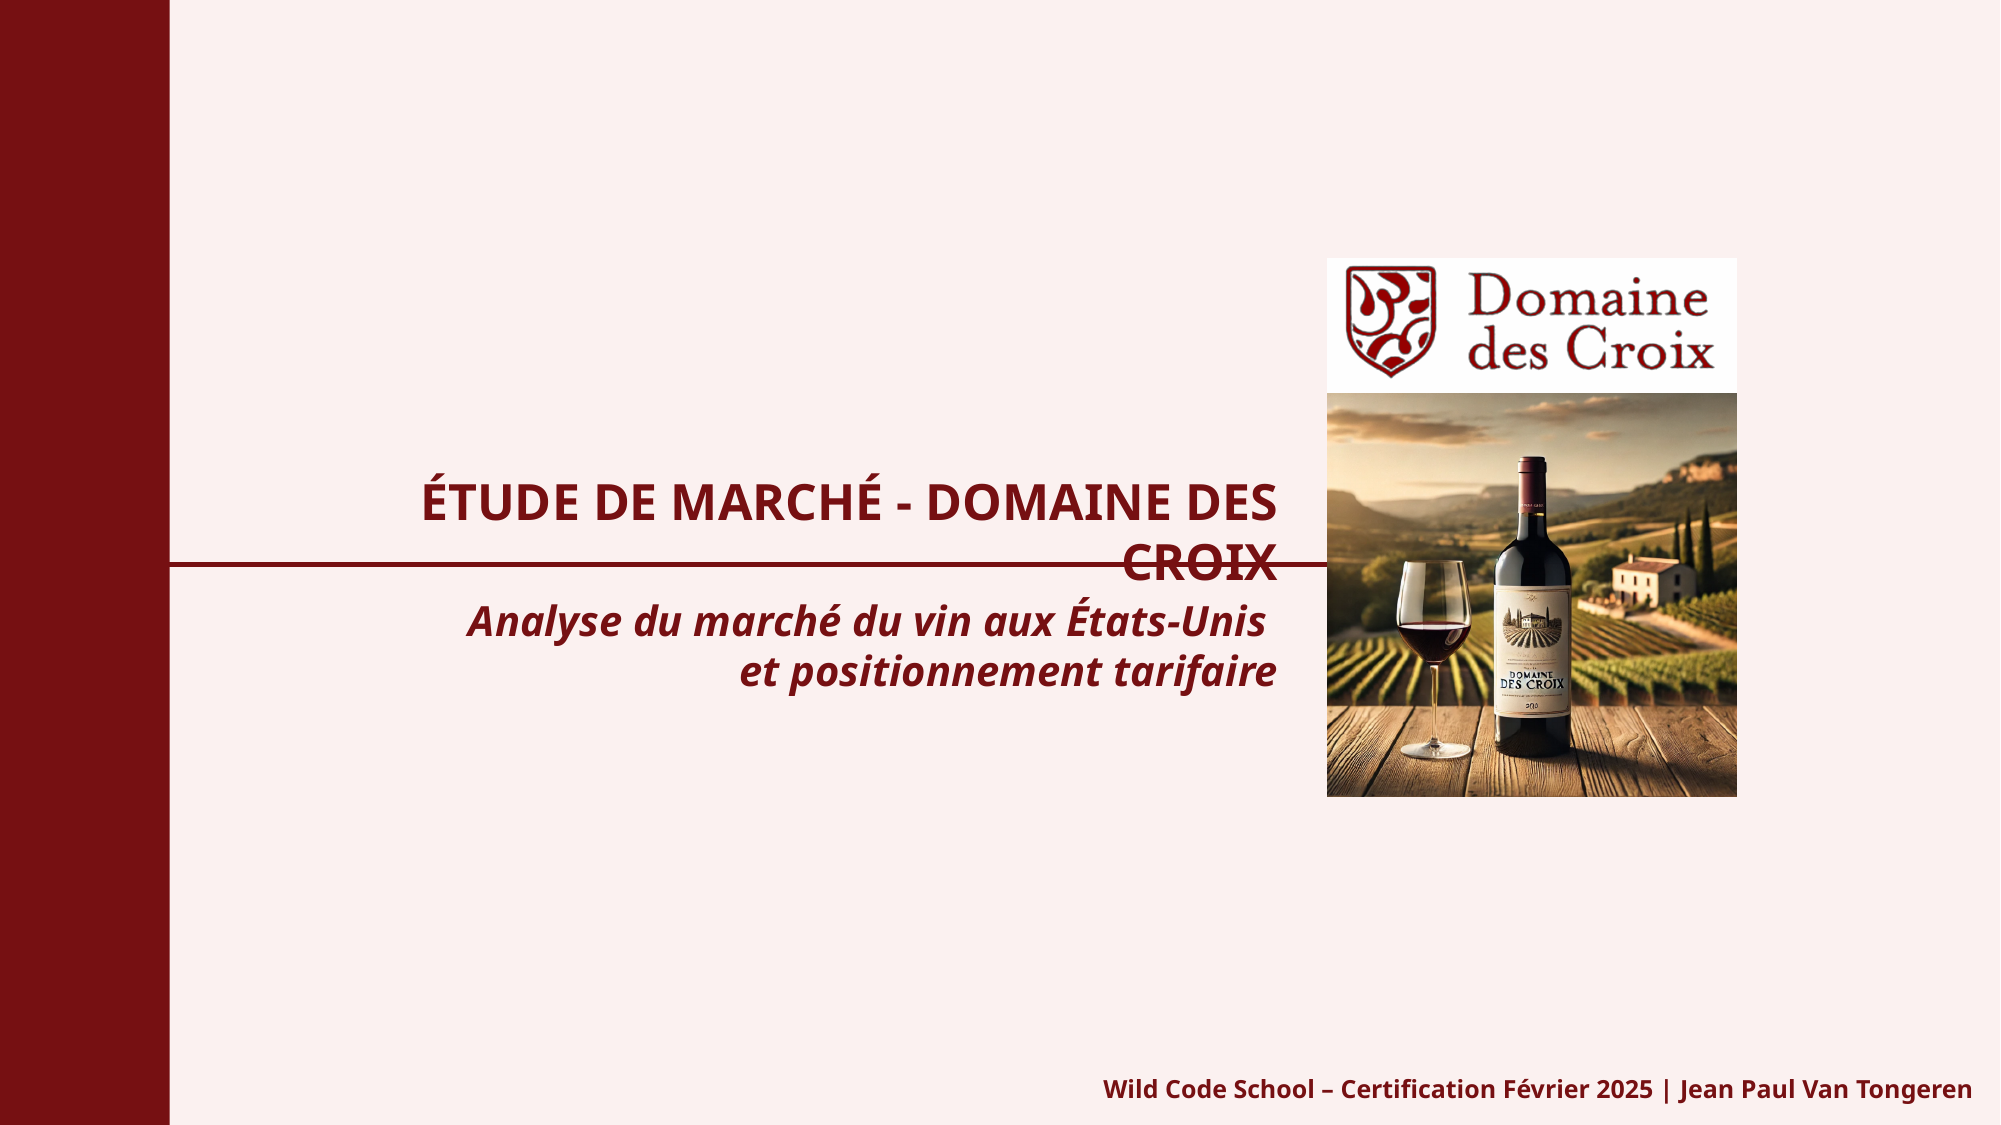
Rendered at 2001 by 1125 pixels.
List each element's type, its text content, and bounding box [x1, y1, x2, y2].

text_box [0, 0, 171, 564]
text_box ÉTUDE DE MARCHÉ - DOMAINE DES CROIX [318, 565, 1293, 586]
text_box ÉTUDE DE MARCHÉ - DOMAINE DES CROIX [318, 462, 1293, 564]
text_box [0, 565, 171, 1125]
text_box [1327, 258, 1737, 797]
text_box Wild Code School – Certification Février 2025 | Jean Paul Van Tongeren [409, 1066, 1990, 1111]
text_box Analyse du marché du vin aux États-Unis et positionnement tarifaire [263, 586, 1293, 702]
